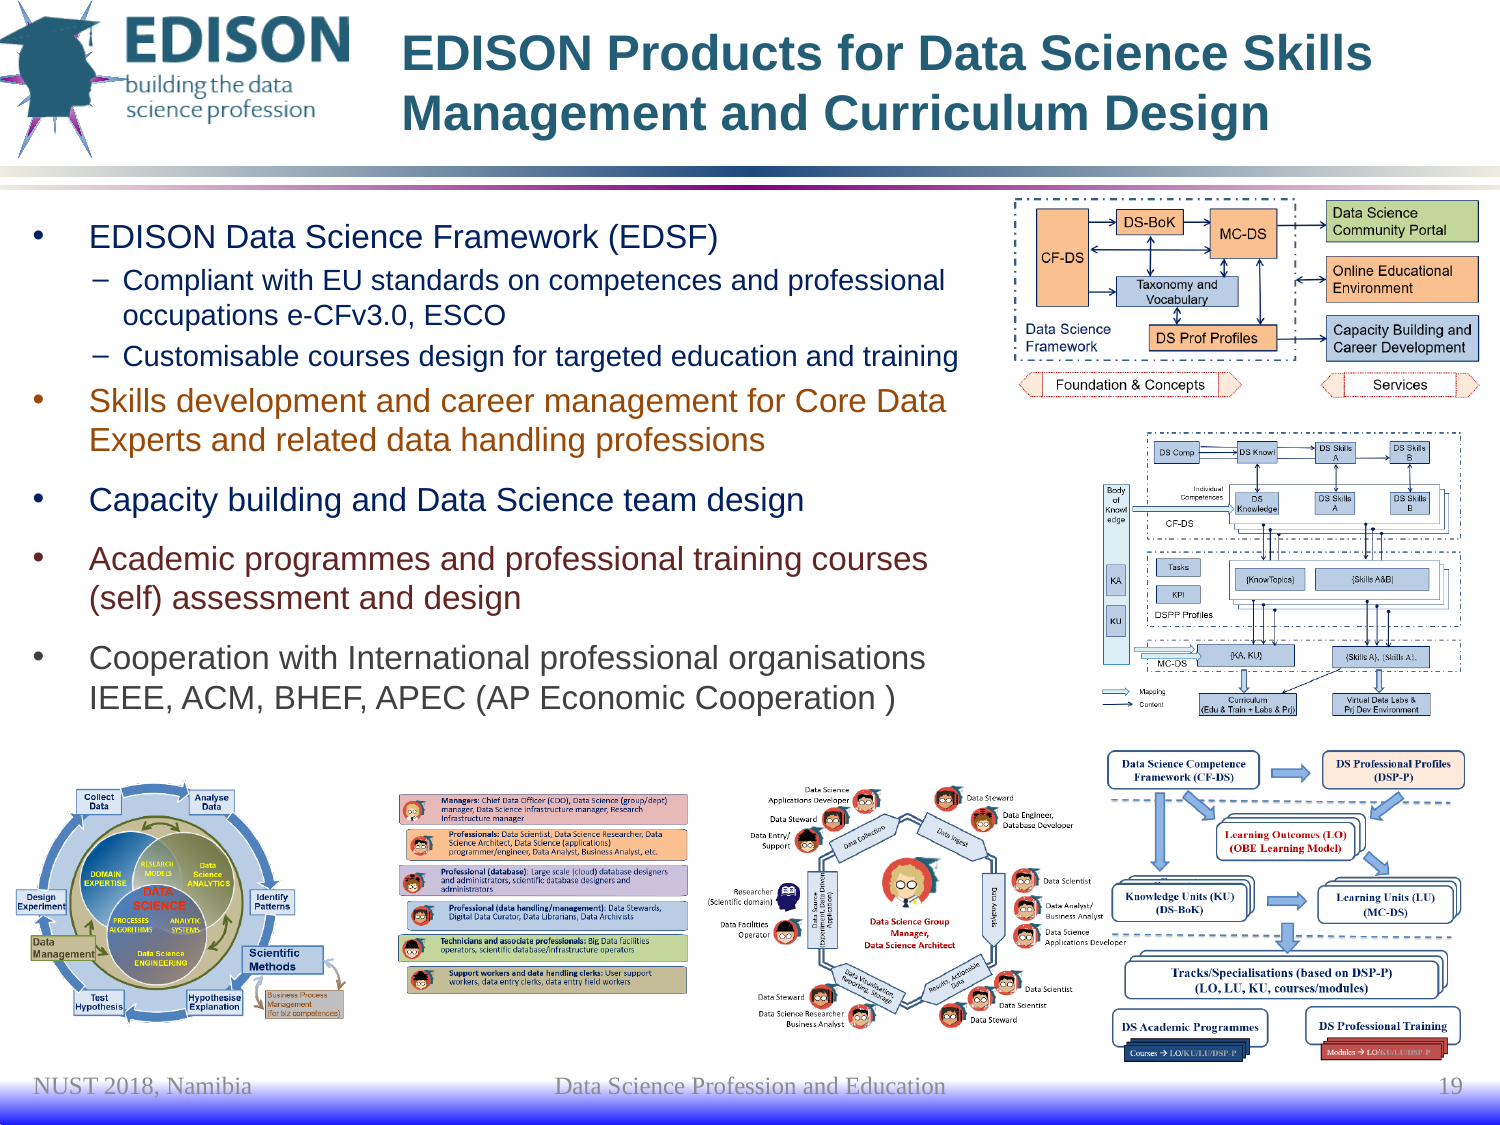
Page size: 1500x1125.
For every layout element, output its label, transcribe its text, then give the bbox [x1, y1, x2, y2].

slide_number NUST 2018, Namibia [18, 1063, 369, 1106]
picture [702, 749, 1465, 1064]
picture [0, 775, 349, 1029]
footer Data Science Profession and Education [513, 1063, 989, 1106]
picture [398, 792, 688, 994]
picture [0, 16, 349, 125]
picture [1100, 432, 1462, 719]
picture [1014, 197, 1485, 402]
title EDISON Products for Data Science Skills Management and Curriculum Design [389, 18, 1484, 144]
list EDISON Data Science Framework (EDSF) Compliant with EU standards on competences and professional occupations e-CFv3.0, ESCO Customisable courses design for targeted education and training Skills development and career management for Core Data Experts and related data handling professions Capacity building and Data Science team design Academic programmes and professional training courses (self) assessment and design Cooperation with International professional organisations IEEE, ACM, BHEF, APEC (AP Economic Cooperation ) [17, 208, 1015, 751]
slide_number 19 [1128, 1064, 1478, 1106]
